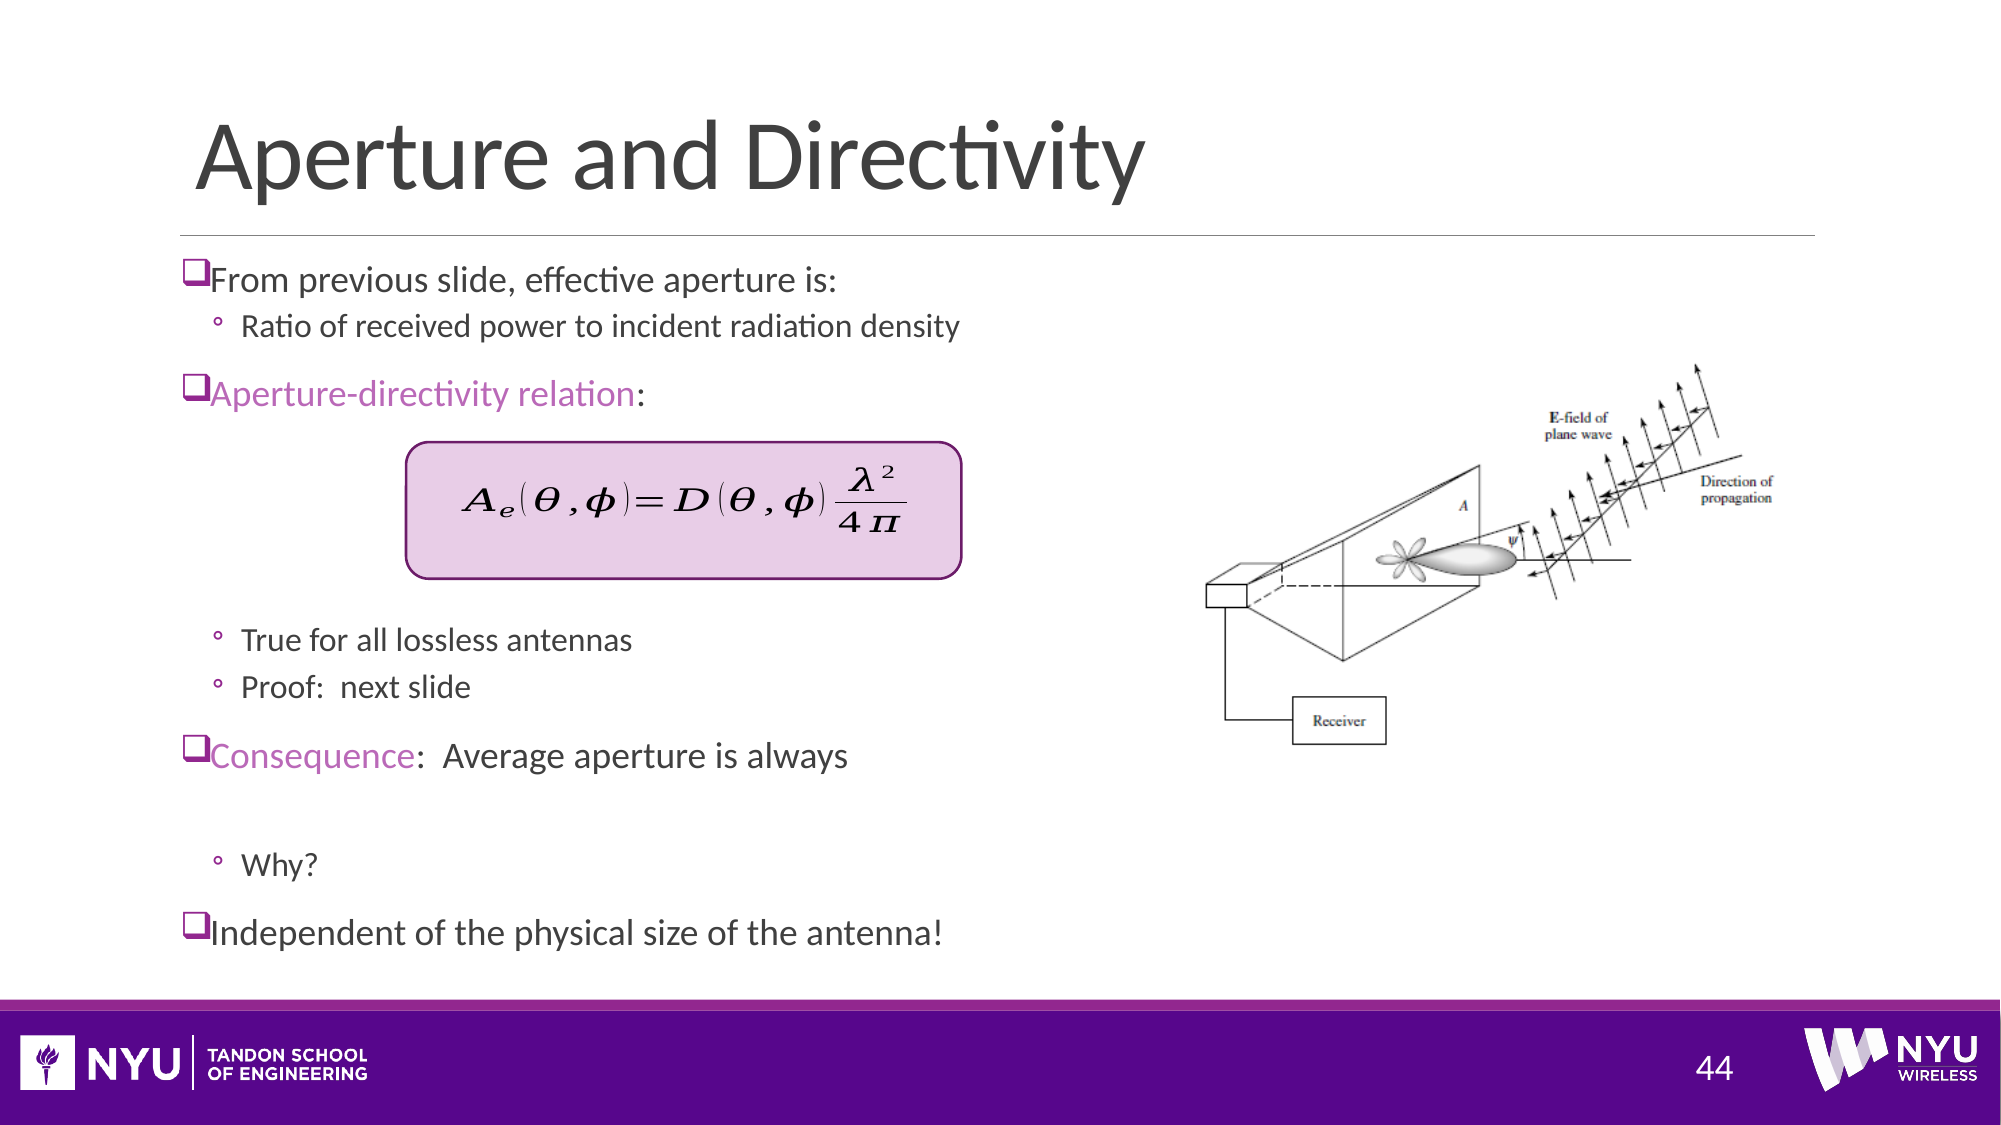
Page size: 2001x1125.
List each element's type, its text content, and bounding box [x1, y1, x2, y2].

slide_number 44 [1533, 1035, 1749, 1096]
title Aperture and Directivity [180, 47, 1830, 218]
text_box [405, 441, 962, 580]
picture [1118, 343, 1831, 760]
